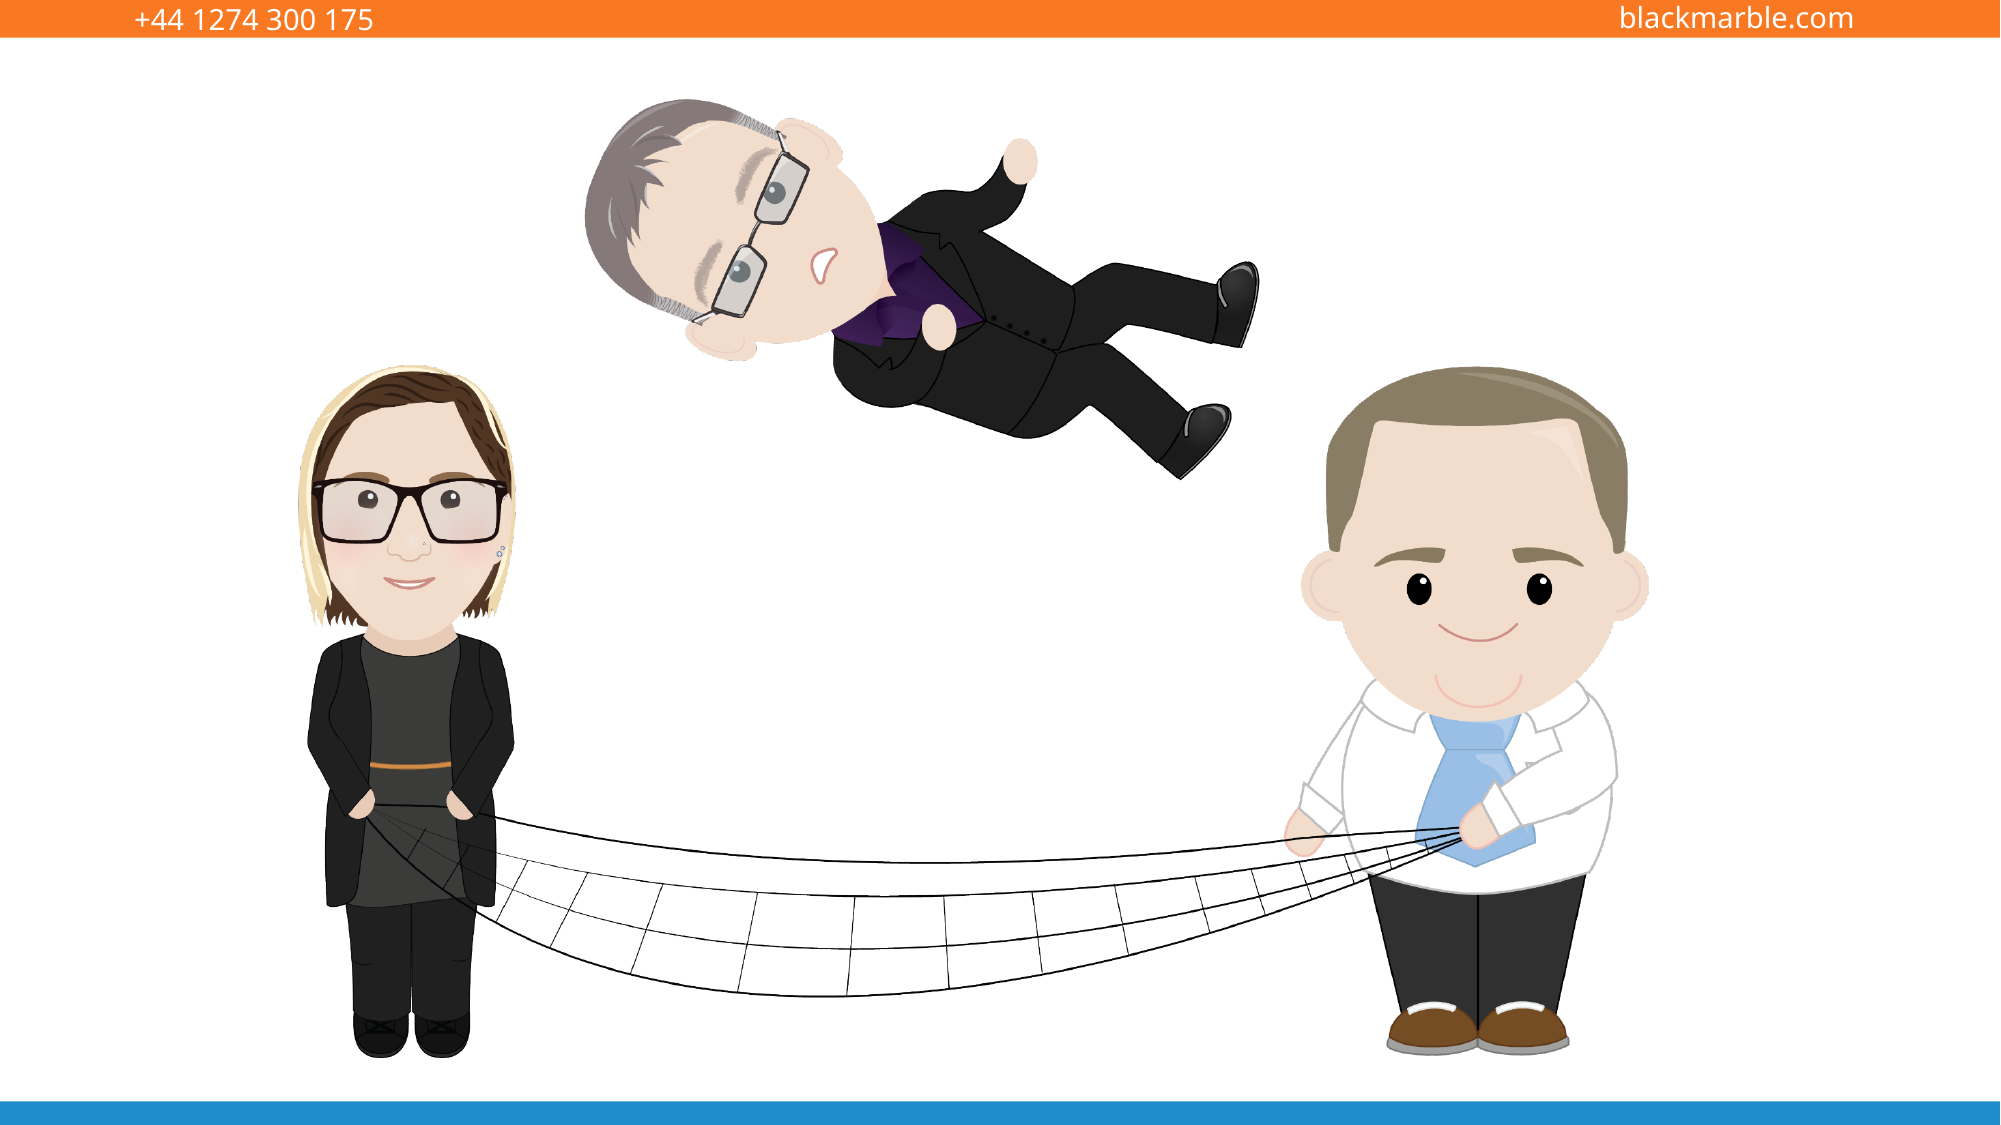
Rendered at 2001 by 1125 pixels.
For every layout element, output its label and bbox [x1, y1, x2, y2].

picture [290, 99, 1649, 1058]
